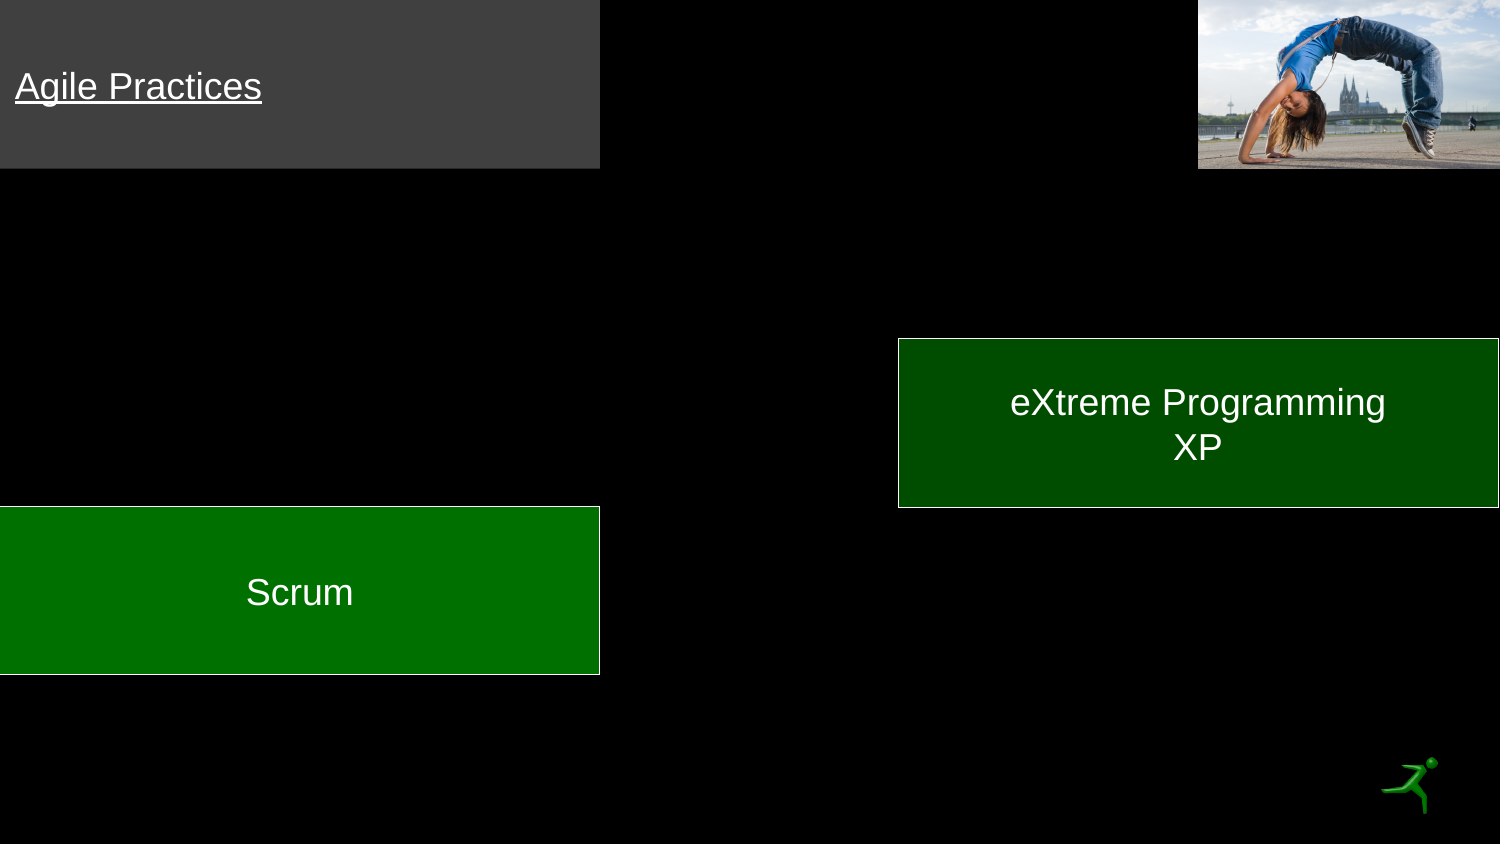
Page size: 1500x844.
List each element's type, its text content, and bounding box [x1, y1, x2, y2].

text_box Scrum [0, 506, 600, 675]
picture [1198, 0, 1500, 169]
picture [1366, 742, 1452, 829]
text_box eXtreme Programming XP [898, 338, 1499, 508]
text_box Agile Practices [0, 0, 600, 169]
